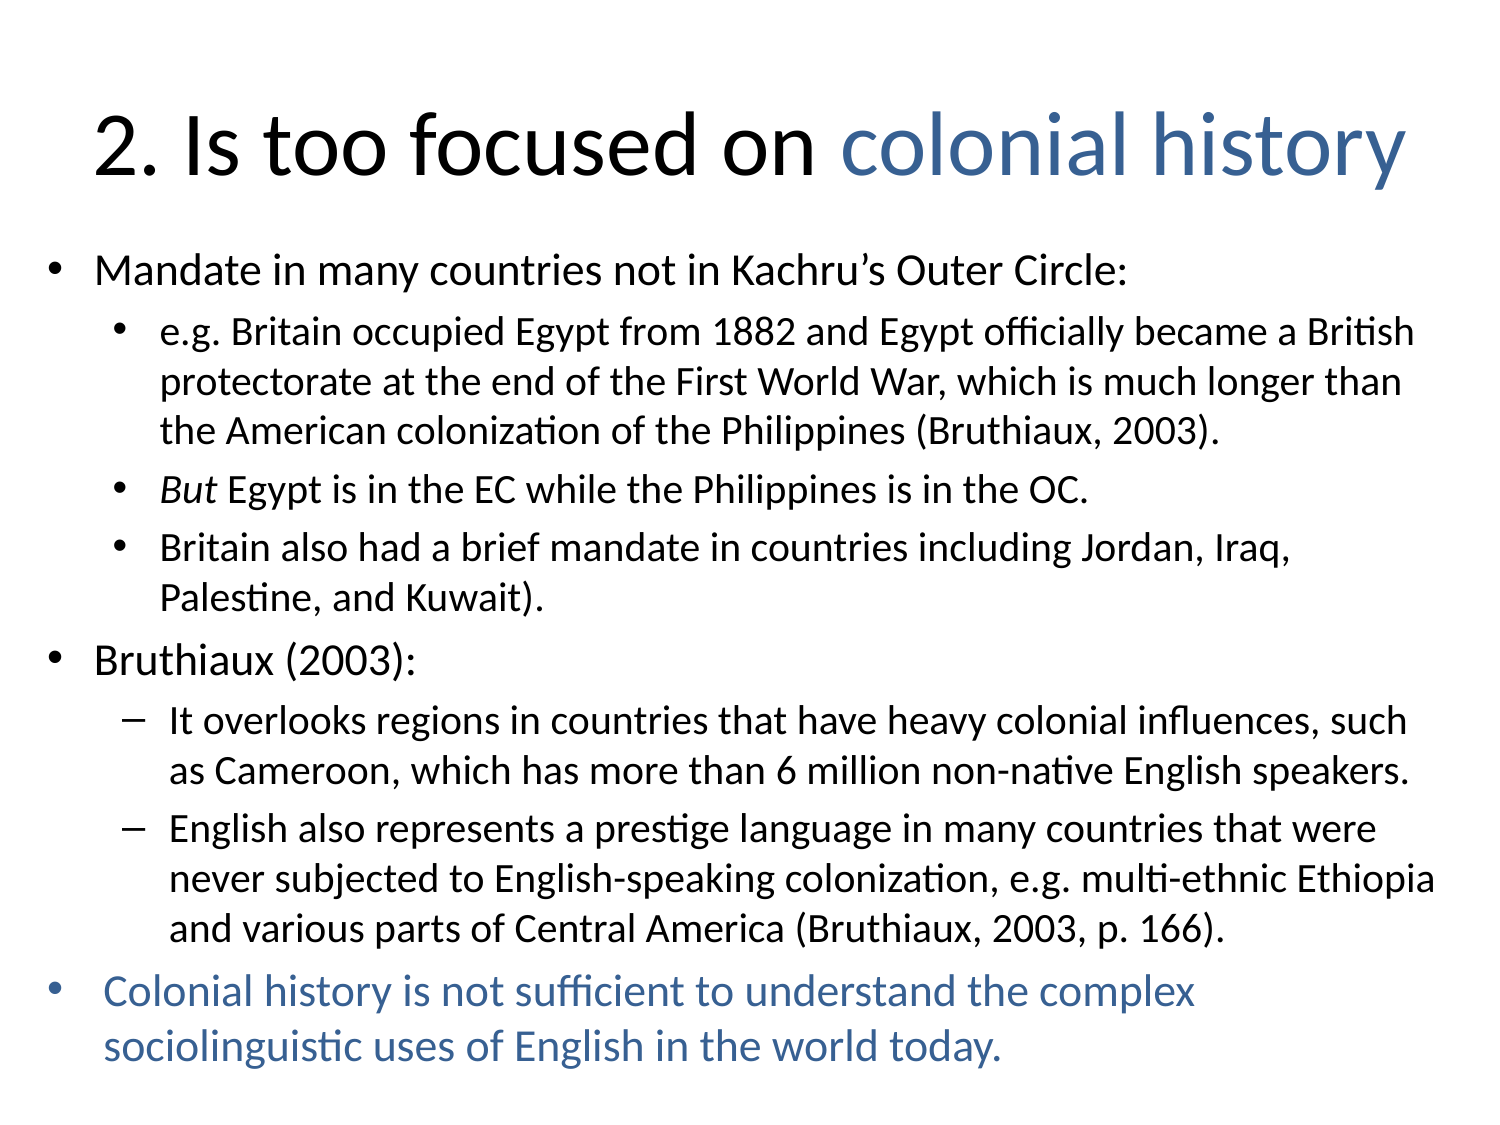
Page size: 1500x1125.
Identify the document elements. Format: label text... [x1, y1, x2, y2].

title 2. Is too focused on colonial history [75, 45, 1425, 232]
list Mandate in many countries not in Kachru’s Outer Circle: e.g. Britain occupied Egypt from 1882 and Egypt officially became a British protectorate at the end of the First World War, which is much longer than the American colonization of the Philippines (Bruthiaux, 2003). But Egypt is in the EC while the Philippines is in the OC. Britain also had a brief mandate in countries including Jordan, Iraq, Palestine, and Kuwait). Bruthiaux (2003): It overlooks regions in countries that have heavy colonial influences, such as Cameroon, which has more than 6 million non-native English speakers. English also represents a prestige language in many countries that were never subjected to English-speaking colonization, e.g. multi-ethnic Ethiopia and various parts of Central America (Bruthiaux, 2003, p. 166). Colonial history is not sufficient to understand the complex sociolinguistic uses of English in the world today. [32, 232, 1459, 1005]
